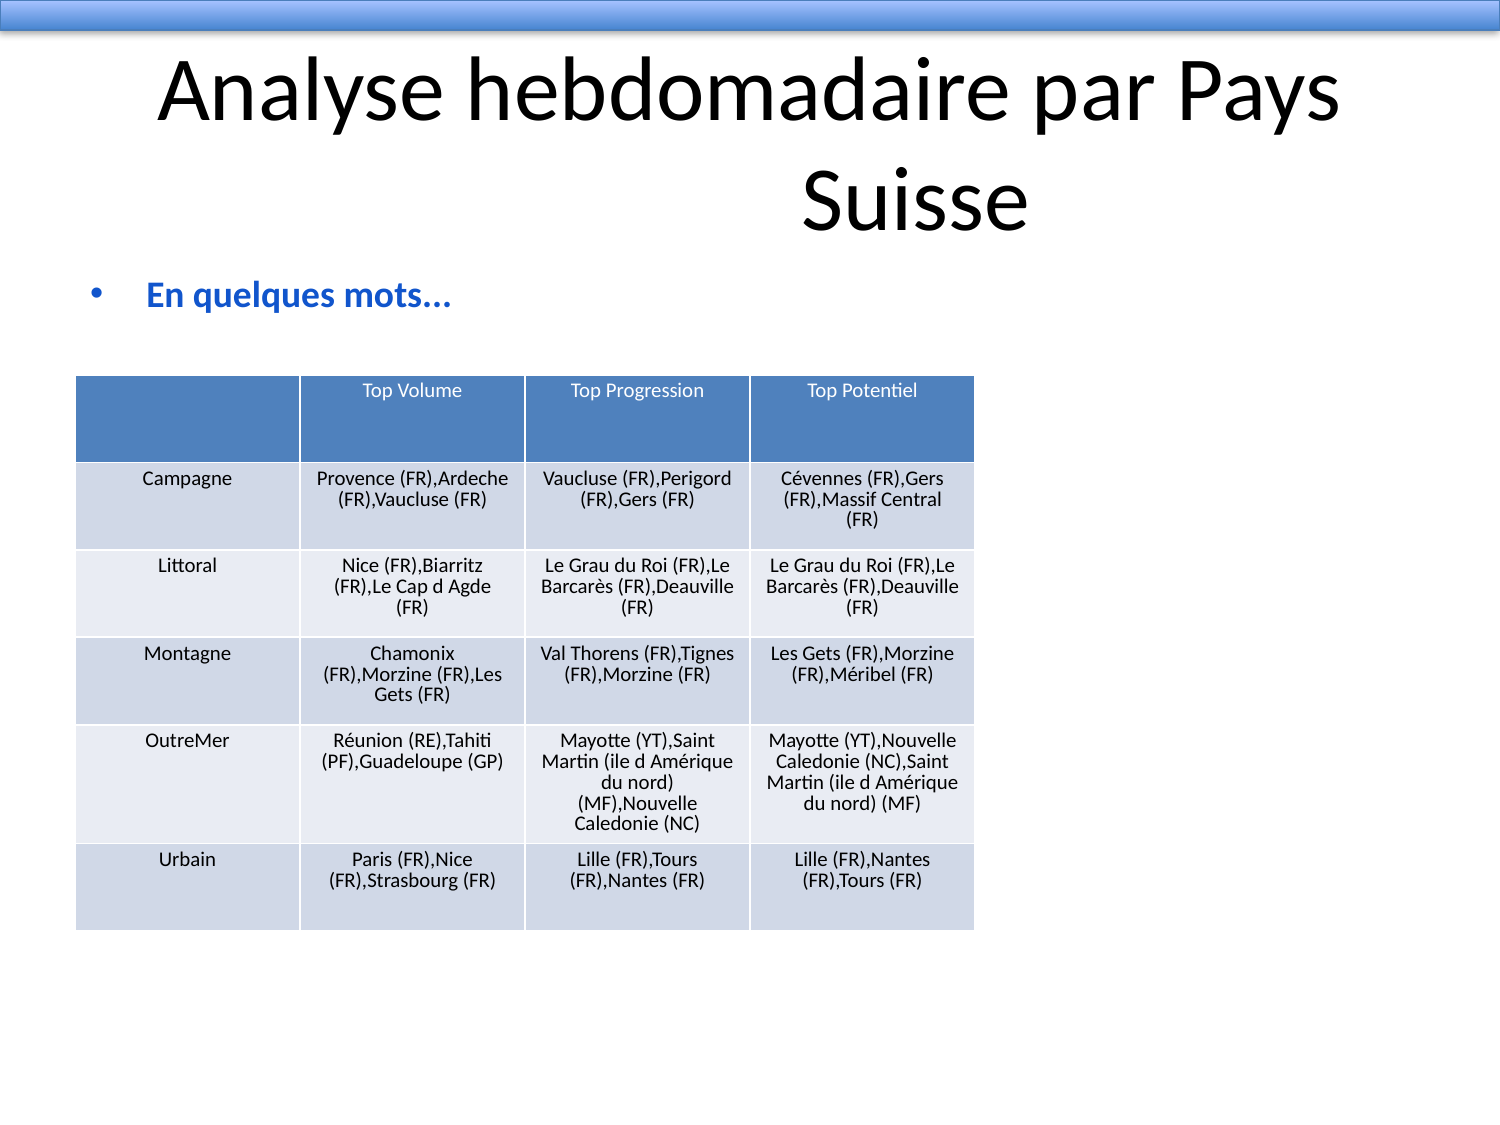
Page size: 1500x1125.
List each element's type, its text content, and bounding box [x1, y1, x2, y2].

table_cell Mayotte (YT),Nouvelle Caledonie (NC),Saint Martin (ile d Amérique du nord) (MF) [751, 726, 974, 843]
title Analyse hebdomadaire par Pays Suisse [75, 45, 1425, 233]
table_cell Lille (FR),Tours (FR),Nantes (FR) [526, 844, 749, 930]
table_cell Paris (FR),Nice (FR),Strasbourg (FR) [301, 844, 524, 930]
table_cell Cévennes (FR),Gers (FR),Massif Central (FR) [751, 463, 974, 549]
table_header Top Progression [526, 376, 749, 462]
table_cell Vaucluse (FR),Perigord (FR),Gers (FR) [526, 463, 749, 549]
table_header Top Volume [301, 376, 524, 462]
table_cell Nice (FR),Biarritz (FR),Le Cap d Agde (FR) [301, 551, 524, 636]
list En quelques mots... [75, 262, 1425, 1005]
table_cell Provence (FR),Ardeche (FR),Vaucluse (FR) [301, 463, 524, 549]
table_cell Chamonix (FR),Morzine (FR),Les Gets (FR) [301, 638, 524, 724]
table_cell Campagne [76, 463, 299, 549]
table_cell OutreMer [76, 726, 299, 843]
table_cell Les Gets (FR),Morzine (FR),Méribel (FR) [751, 638, 974, 724]
table_cell Val Thorens (FR),Tignes (FR),Morzine (FR) [526, 638, 749, 724]
text_box [0, 0, 1500, 31]
table_cell Montagne [76, 638, 299, 724]
table_cell Le Grau du Roi (FR),Le Barcarès (FR),Deauville (FR) [751, 551, 974, 636]
table_cell Littoral [76, 551, 299, 636]
table_cell Réunion (RE),Tahiti (PF),Guadeloupe (GP) [301, 726, 524, 843]
table_cell Le Grau du Roi (FR),Le Barcarès (FR),Deauville (FR) [526, 551, 749, 636]
table_cell Mayotte (YT),Saint Martin (ile d Amérique du nord) (MF),Nouvelle Caledonie (NC) [526, 726, 749, 843]
table_header Top Potentiel [751, 376, 974, 462]
table_cell Urbain [76, 844, 299, 930]
table_header [76, 376, 299, 462]
table_cell Lille (FR),Nantes (FR),Tours (FR) [751, 844, 974, 930]
